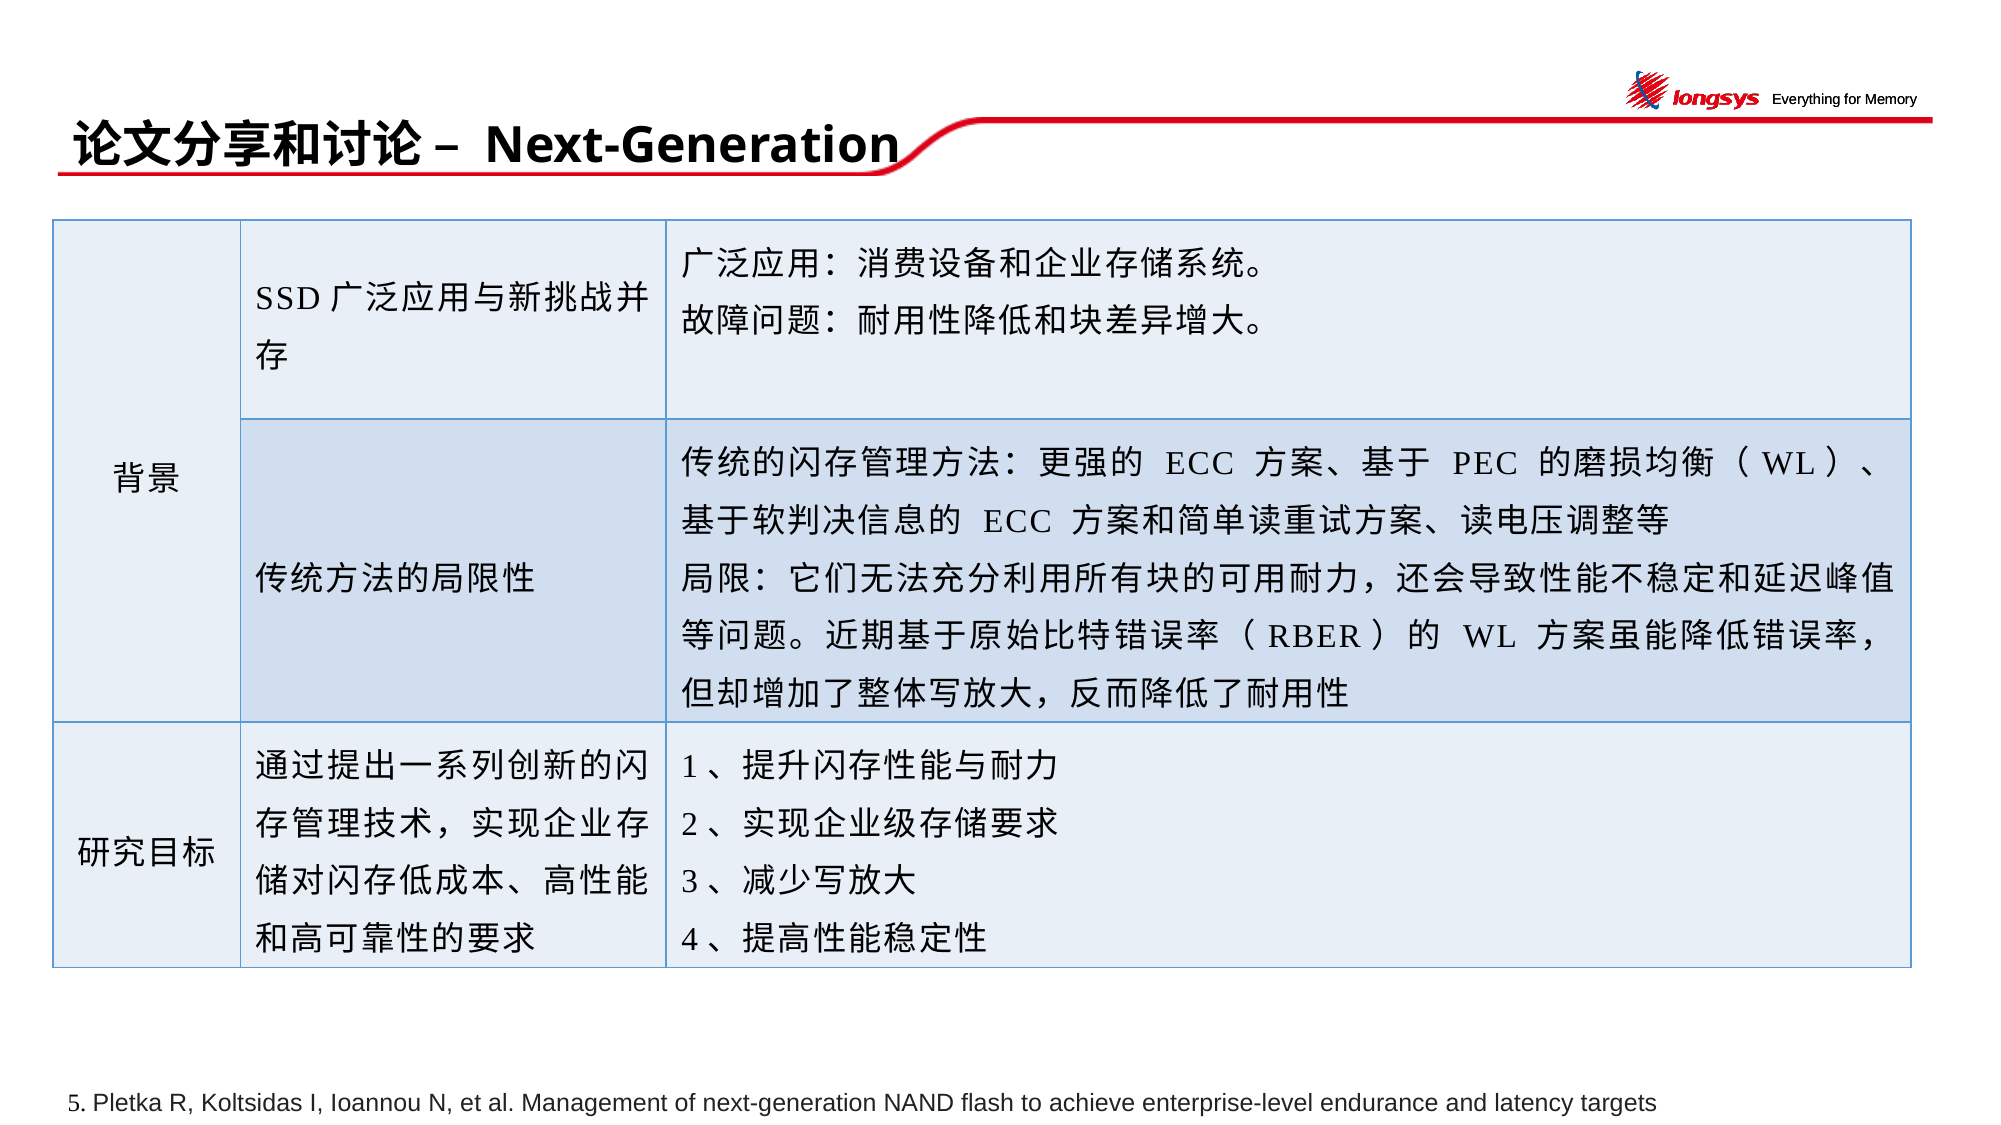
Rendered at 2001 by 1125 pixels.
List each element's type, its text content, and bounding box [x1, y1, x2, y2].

table_cell 传统的闪存管理方法：更强的 ECC 方案、基于 PEC 的磨损均衡（WL）、基于软判决信息的 ECC 方案和简单读重试方案、读电压调整等 局限：它们无法充分利用所有块的可用耐力，还会导致性能不稳定和延迟峰值等问题。近期基于原始比特错误率（RBER）的 WL 方案虽能降低错误率，但却增加了整体写放大，反而降低了耐用性 [667, 420, 1910, 721]
table_cell 研究目标 [54, 723, 240, 967]
table_cell 传统方法的局限性 [241, 420, 665, 721]
picture [1623, 66, 1761, 84]
text_box 5. Pletka R, Koltsidas I, Ioannou N, et al. Management of next-generation NAND flash to achieve enterprise-level endurance and latency targets [52, 1079, 2000, 1125]
table_header 广泛应用：消费设备和企业存储系统。 故障问题：耐用性降低和块差异增大。 [667, 221, 1910, 418]
table_cell 1、提升闪存性能与耐力 2、实现企业级存储要求 3、减少写放大 4、提高性能稳定性 [667, 723, 1910, 967]
table_header SSD广泛应用与新挑战并存 [241, 221, 665, 418]
table_header 背景 [54, 221, 240, 721]
title 论文分享和讨论 – Next-Generation [57, 84, 1783, 209]
table_cell 通过提出一系列创新的闪存管理技术，实现企业存储对闪存低成本、高性能和高可靠性的要求 [241, 723, 665, 967]
